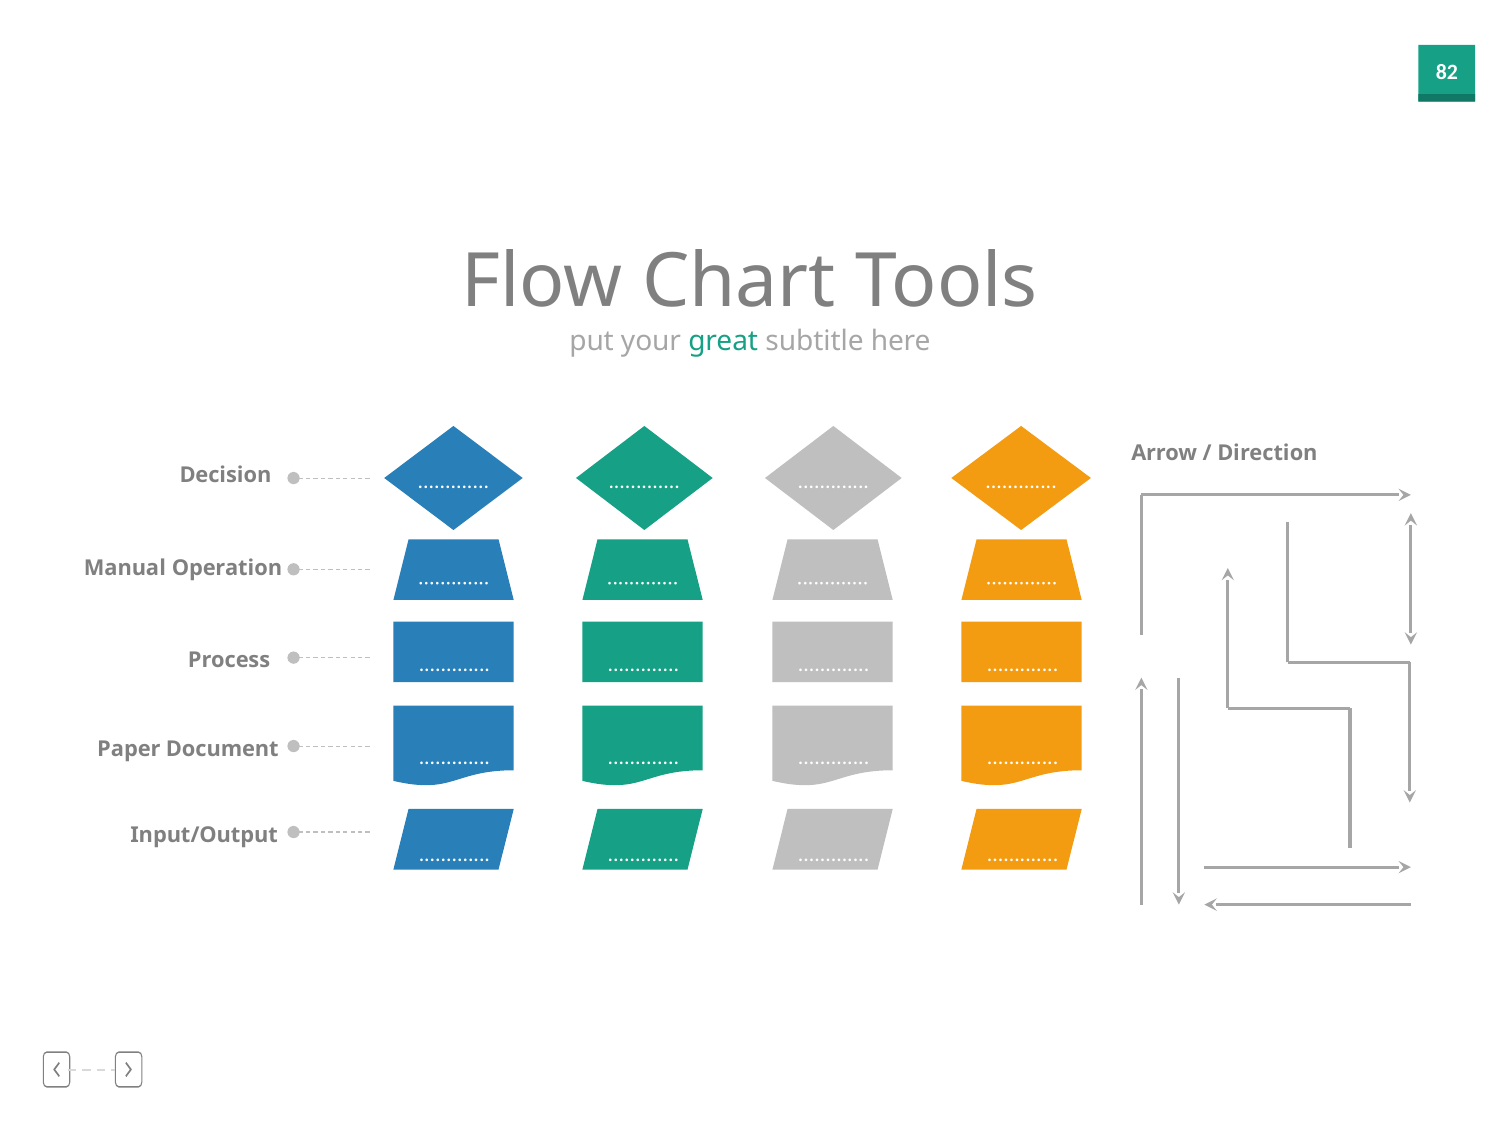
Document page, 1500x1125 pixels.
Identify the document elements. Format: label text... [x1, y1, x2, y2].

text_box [575, 425, 713, 530]
text_box Process [173, 638, 285, 680]
text_box Input/Output [115, 813, 293, 854]
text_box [582, 808, 703, 874]
text_box Arrow / Direction [1116, 431, 1333, 473]
text_box put your great subtitle here [554, 330, 946, 364]
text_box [393, 621, 514, 685]
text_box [582, 705, 703, 787]
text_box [764, 425, 902, 530]
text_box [961, 539, 1082, 612]
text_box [961, 705, 1082, 787]
text_box Paper Document [82, 727, 294, 768]
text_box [772, 808, 893, 874]
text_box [961, 808, 1082, 874]
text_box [772, 539, 893, 612]
text_box Decision [164, 453, 287, 495]
text_box Flow Chart Tools [446, 224, 1054, 330]
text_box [951, 425, 1091, 530]
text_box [582, 621, 703, 685]
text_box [772, 621, 893, 685]
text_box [393, 808, 514, 874]
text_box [393, 539, 514, 612]
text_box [772, 705, 893, 787]
text_box Manual Operation [69, 546, 298, 588]
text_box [384, 425, 523, 530]
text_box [961, 621, 1082, 685]
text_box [393, 705, 514, 787]
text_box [582, 539, 703, 612]
